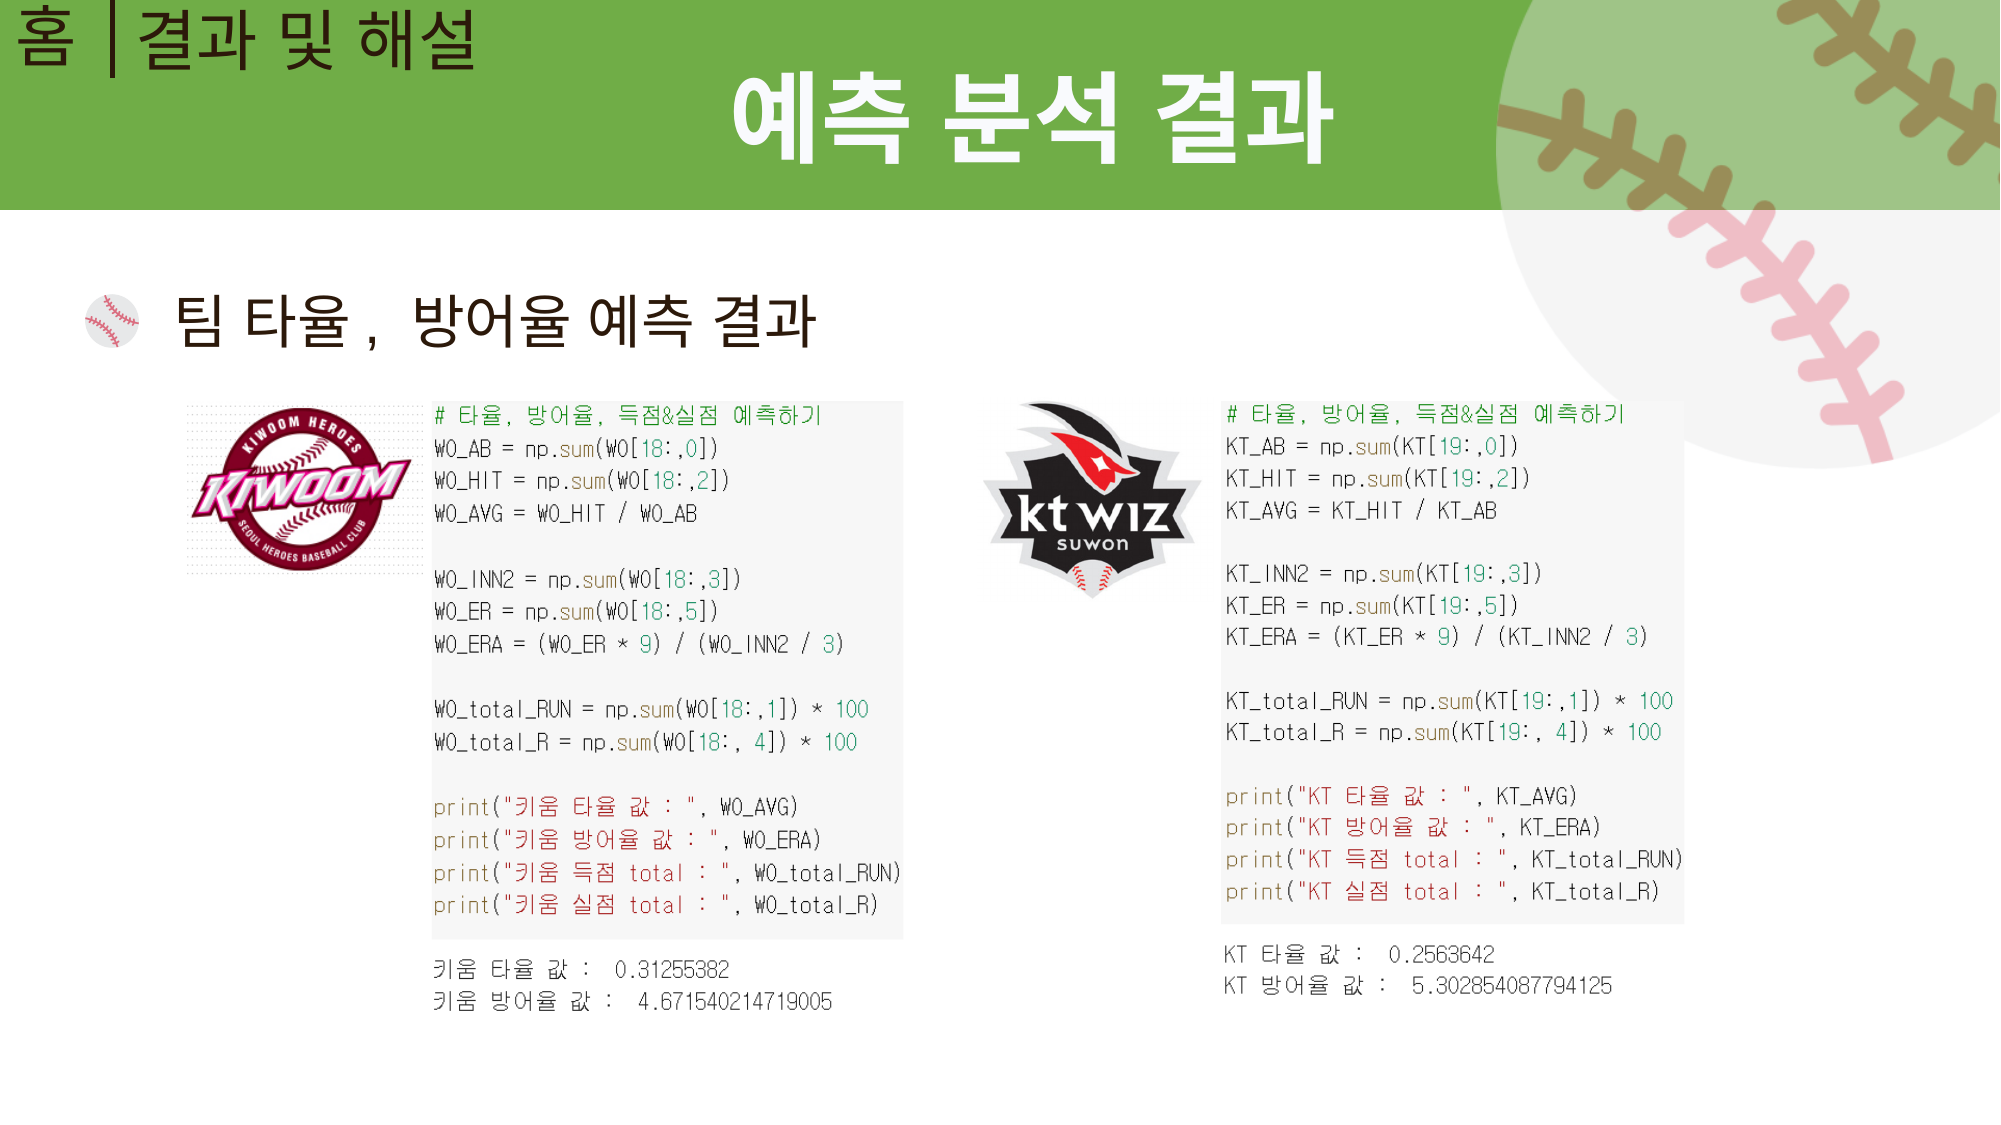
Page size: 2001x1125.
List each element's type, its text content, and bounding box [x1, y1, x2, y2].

text_box 결과 및 해설 [120, 0, 524, 86]
picture [431, 401, 904, 1021]
text_box 팀 타율, 방어율 예측 결과 [159, 277, 1034, 363]
picture [976, 397, 1214, 603]
text_box 홈 [0, 0, 120, 82]
picture [1220, 0, 2000, 1000]
picture [186, 401, 424, 579]
text_box [0, 0, 1490, 210]
picture [85, 293, 140, 348]
text_box 예측 분석 결과 [714, 47, 1490, 183]
